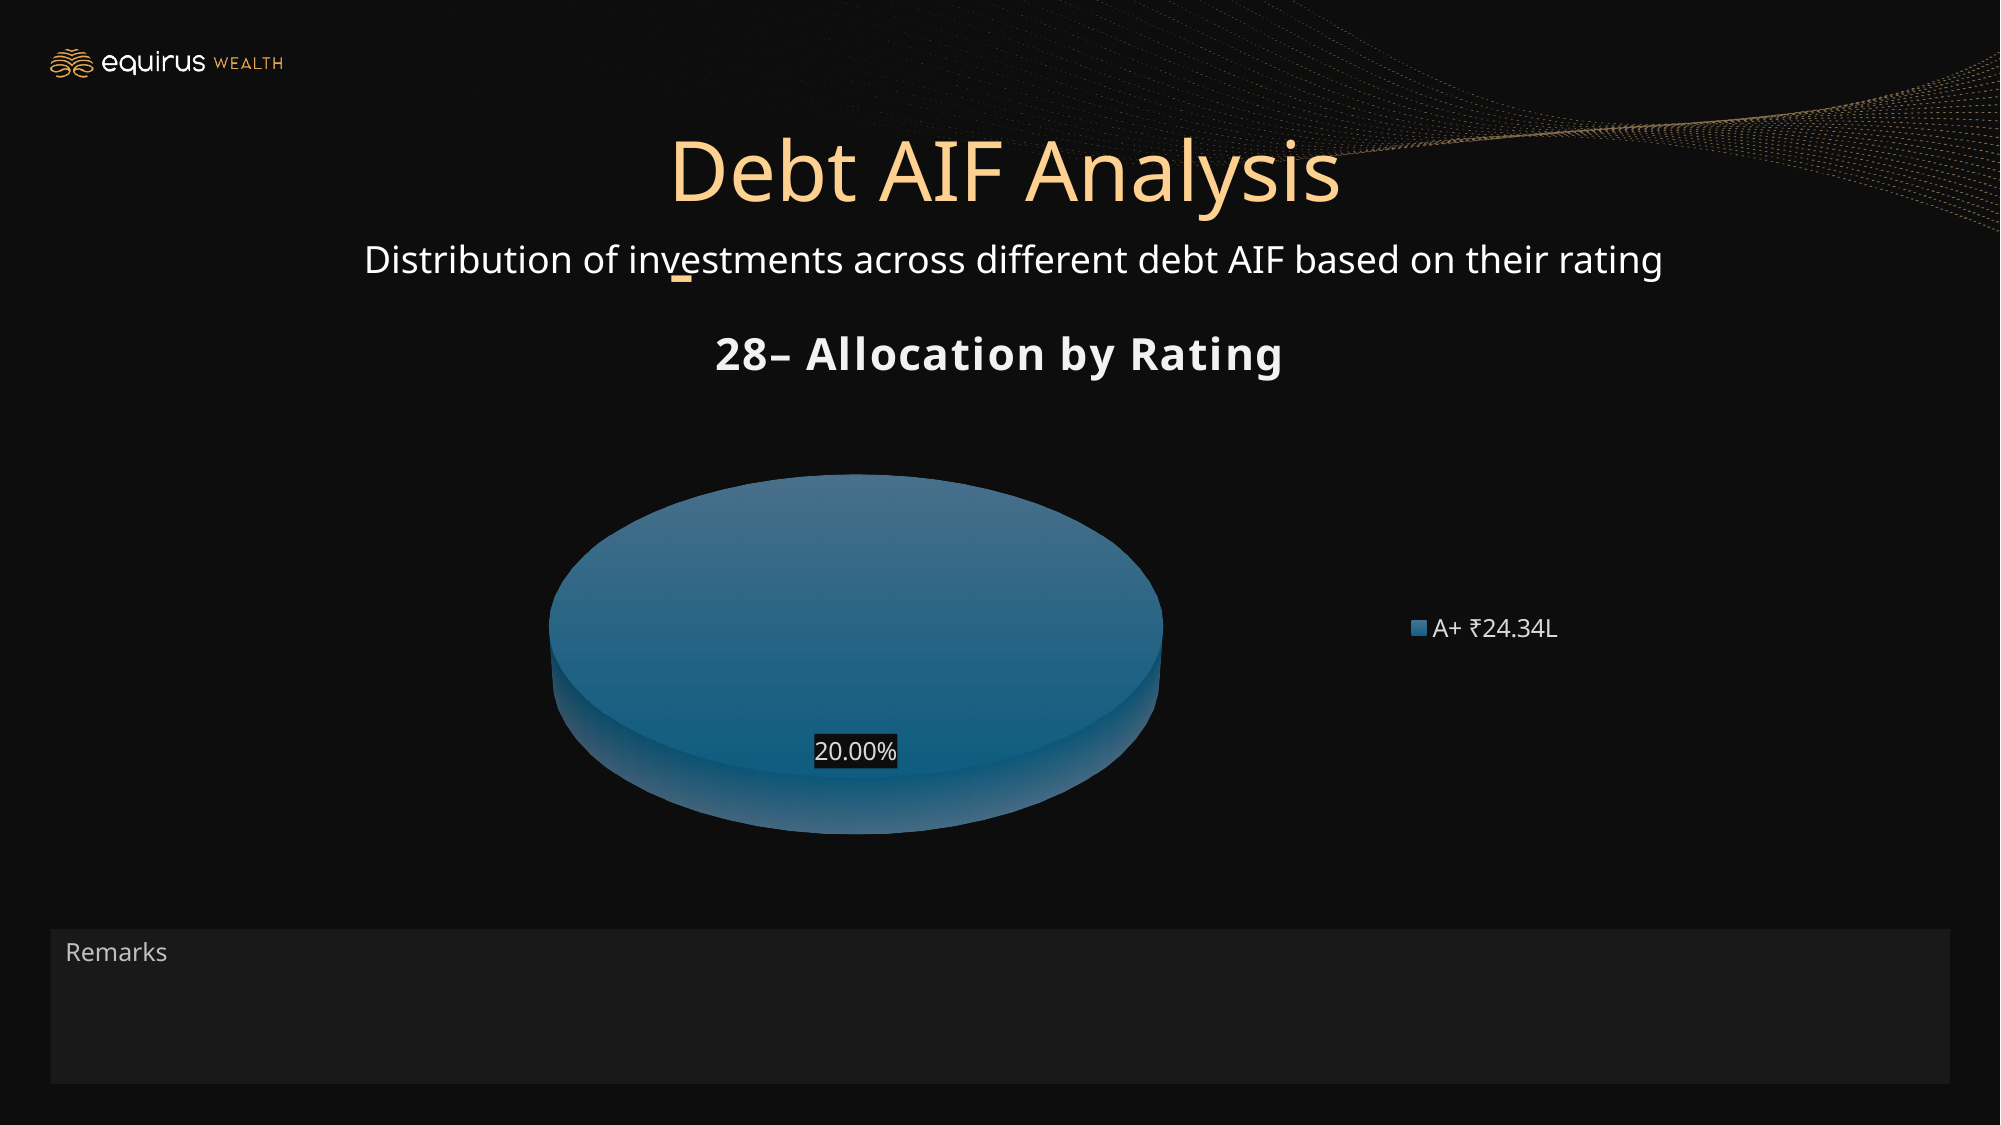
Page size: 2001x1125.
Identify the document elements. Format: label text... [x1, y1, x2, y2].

text_box Remarks [50, 928, 1950, 1084]
chart [177, 288, 1823, 930]
picture [0, 0, 2000, 458]
